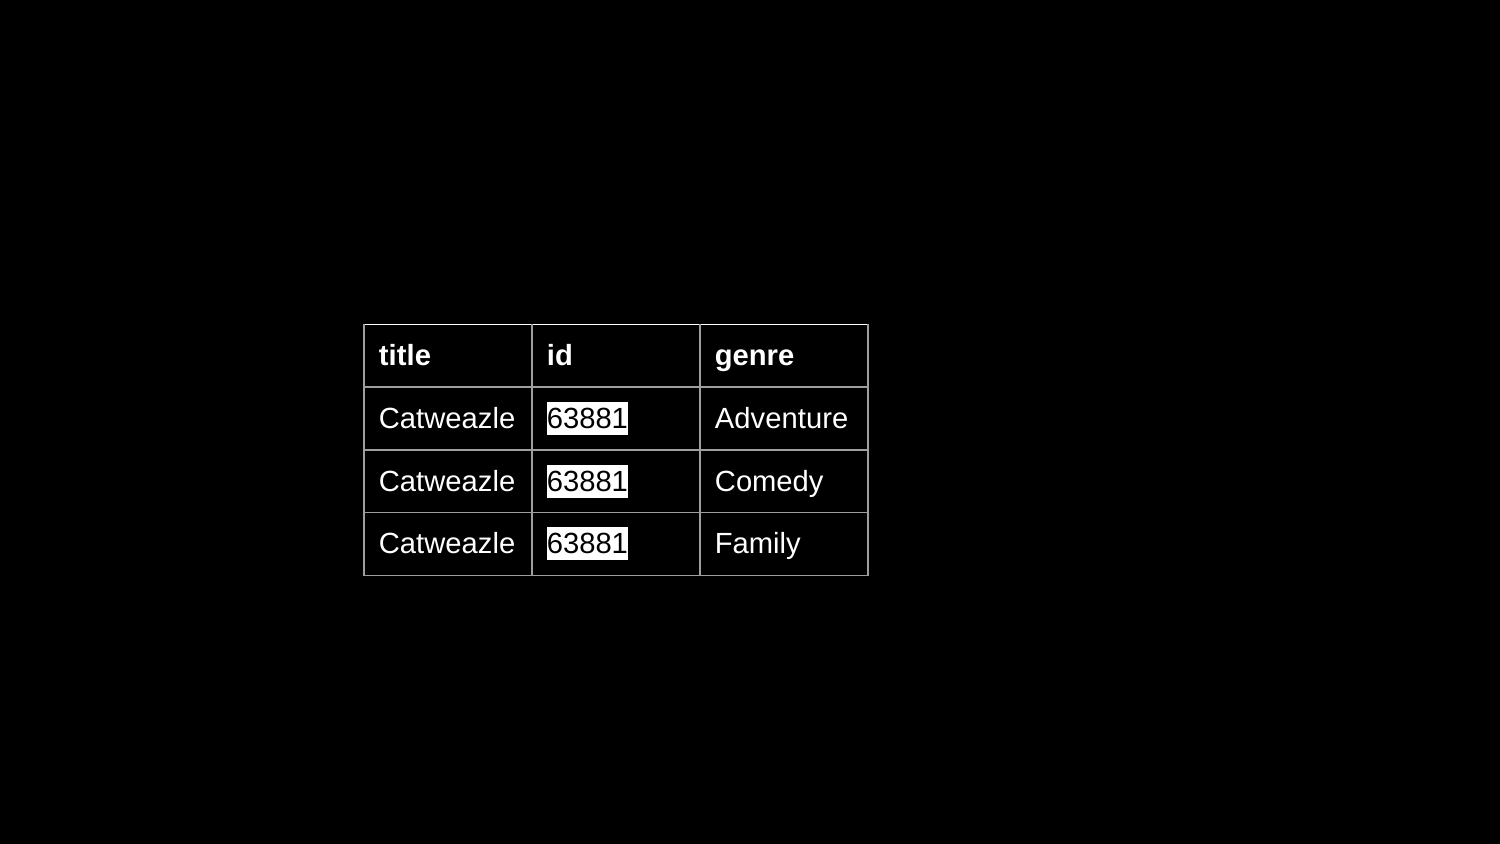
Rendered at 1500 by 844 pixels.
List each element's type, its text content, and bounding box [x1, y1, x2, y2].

table_cell Family [701, 513, 867, 575]
table_cell 63881 [533, 513, 699, 575]
table_cell 63881 [533, 388, 699, 449]
table_header genre [701, 325, 867, 386]
table_cell Catweazle [365, 388, 531, 449]
table_cell Comedy [701, 451, 867, 512]
table_cell 63881 [533, 451, 699, 512]
table_header title [365, 325, 531, 386]
table_cell Adventure [701, 388, 867, 449]
table_cell Catweazle [365, 451, 531, 512]
table_header id [533, 325, 699, 386]
table_cell Catweazle [365, 513, 531, 575]
